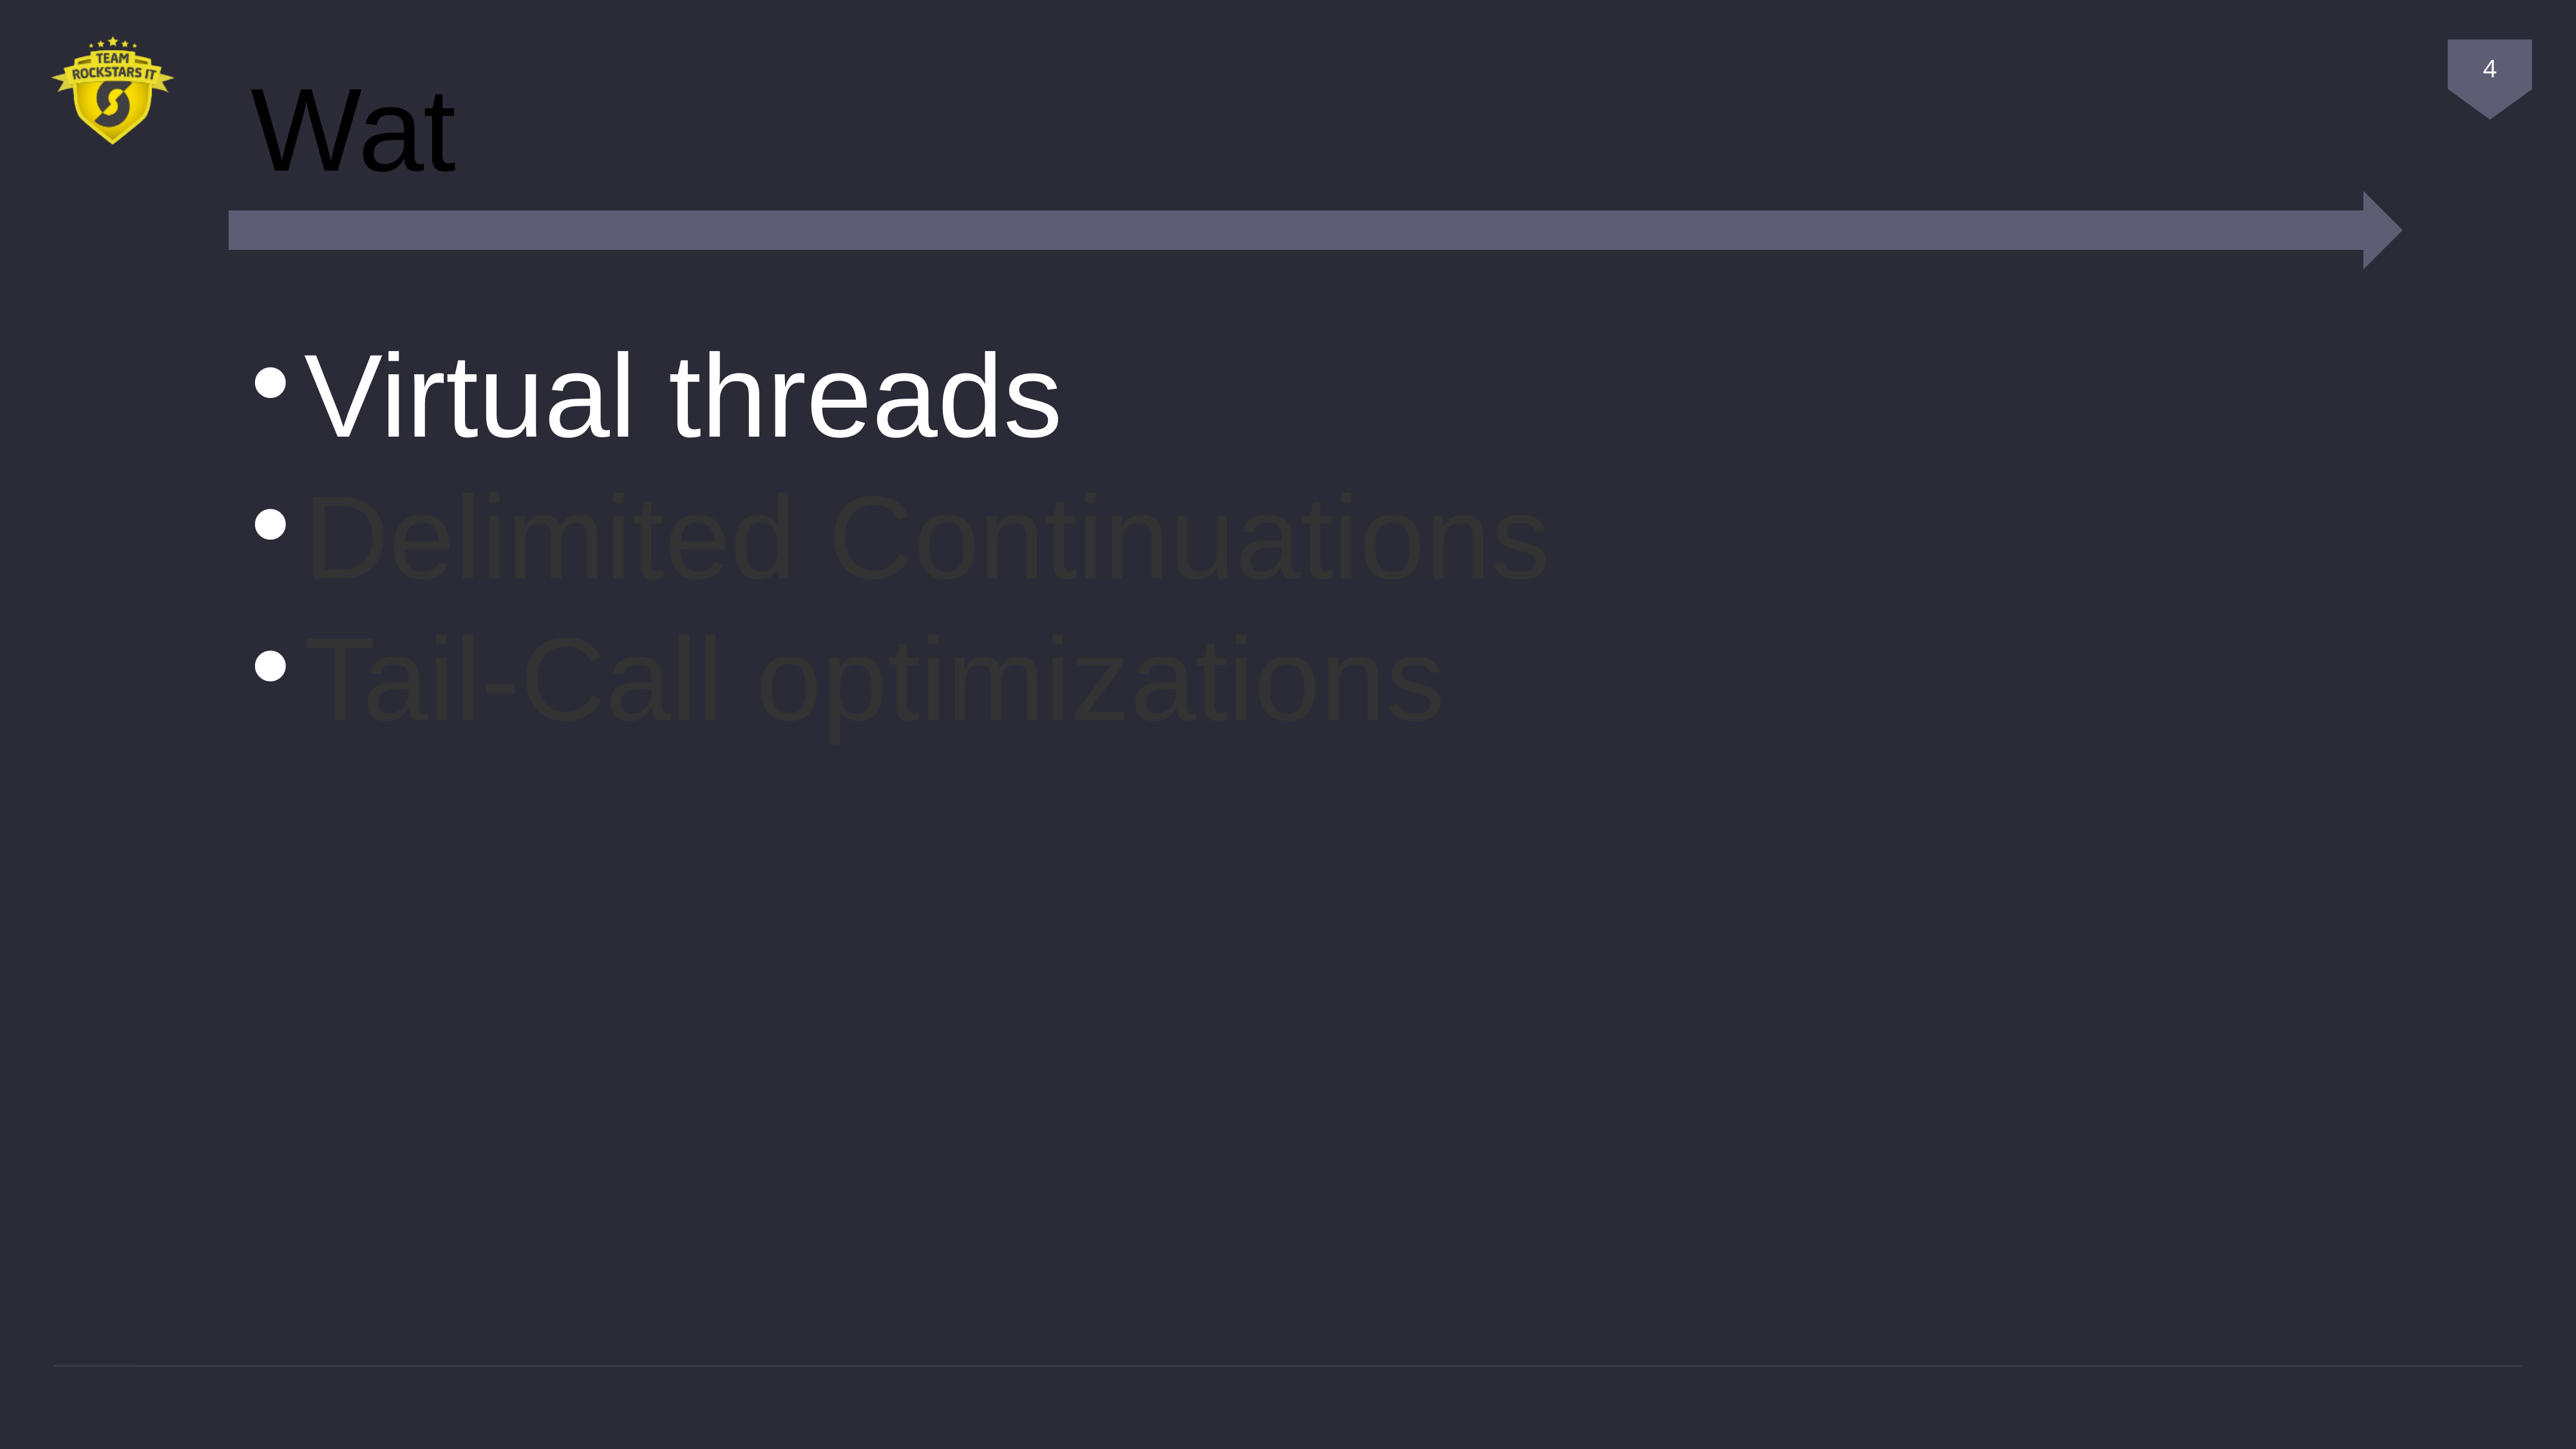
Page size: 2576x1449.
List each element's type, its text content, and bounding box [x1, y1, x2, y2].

text_box [229, 191, 2403, 270]
text_box Wat [242, 48, 466, 190]
picture [41, 18, 186, 164]
text_box <number> [2469, 46, 2510, 90]
text_box Virtual threads Delimited Continuations Tail-Call optimizations [241, 314, 1860, 983]
